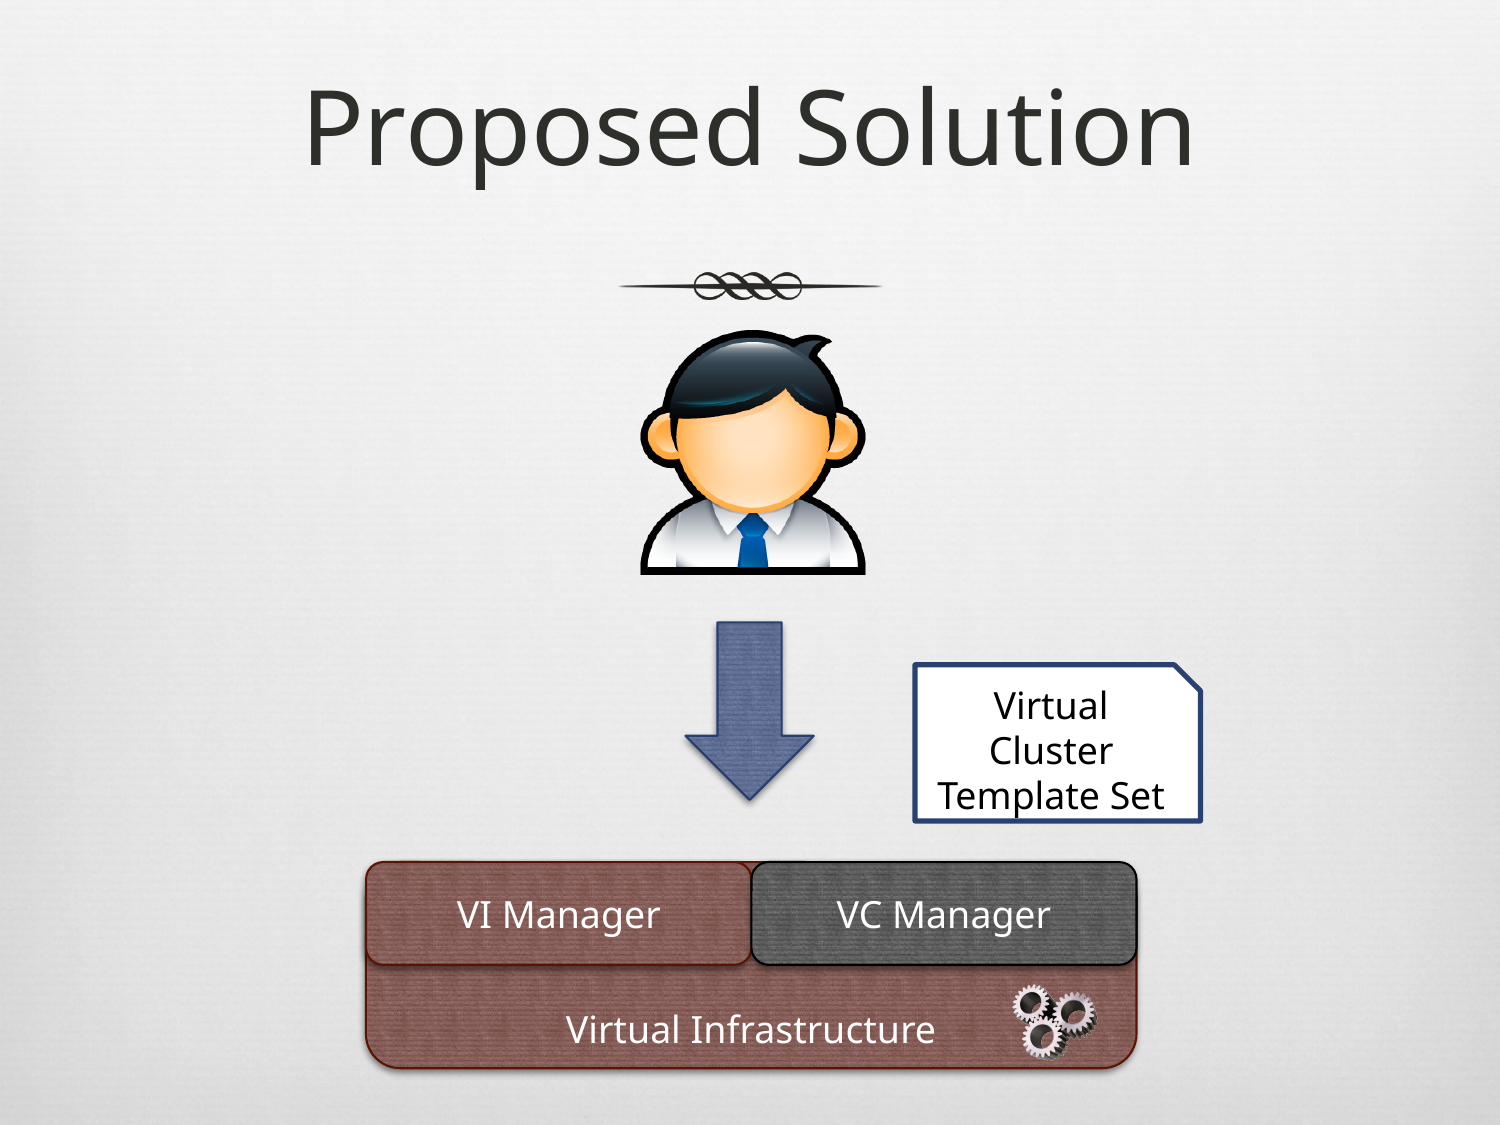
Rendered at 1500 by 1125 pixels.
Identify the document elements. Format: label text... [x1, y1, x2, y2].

picture [629, 329, 876, 576]
picture [615, 272, 885, 300]
title Proposed Solution [112, 11, 1388, 236]
text_box Virtual Cluster Template Set [912, 662, 1204, 824]
text_box [684, 621, 815, 801]
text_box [365, 861, 1137, 1069]
